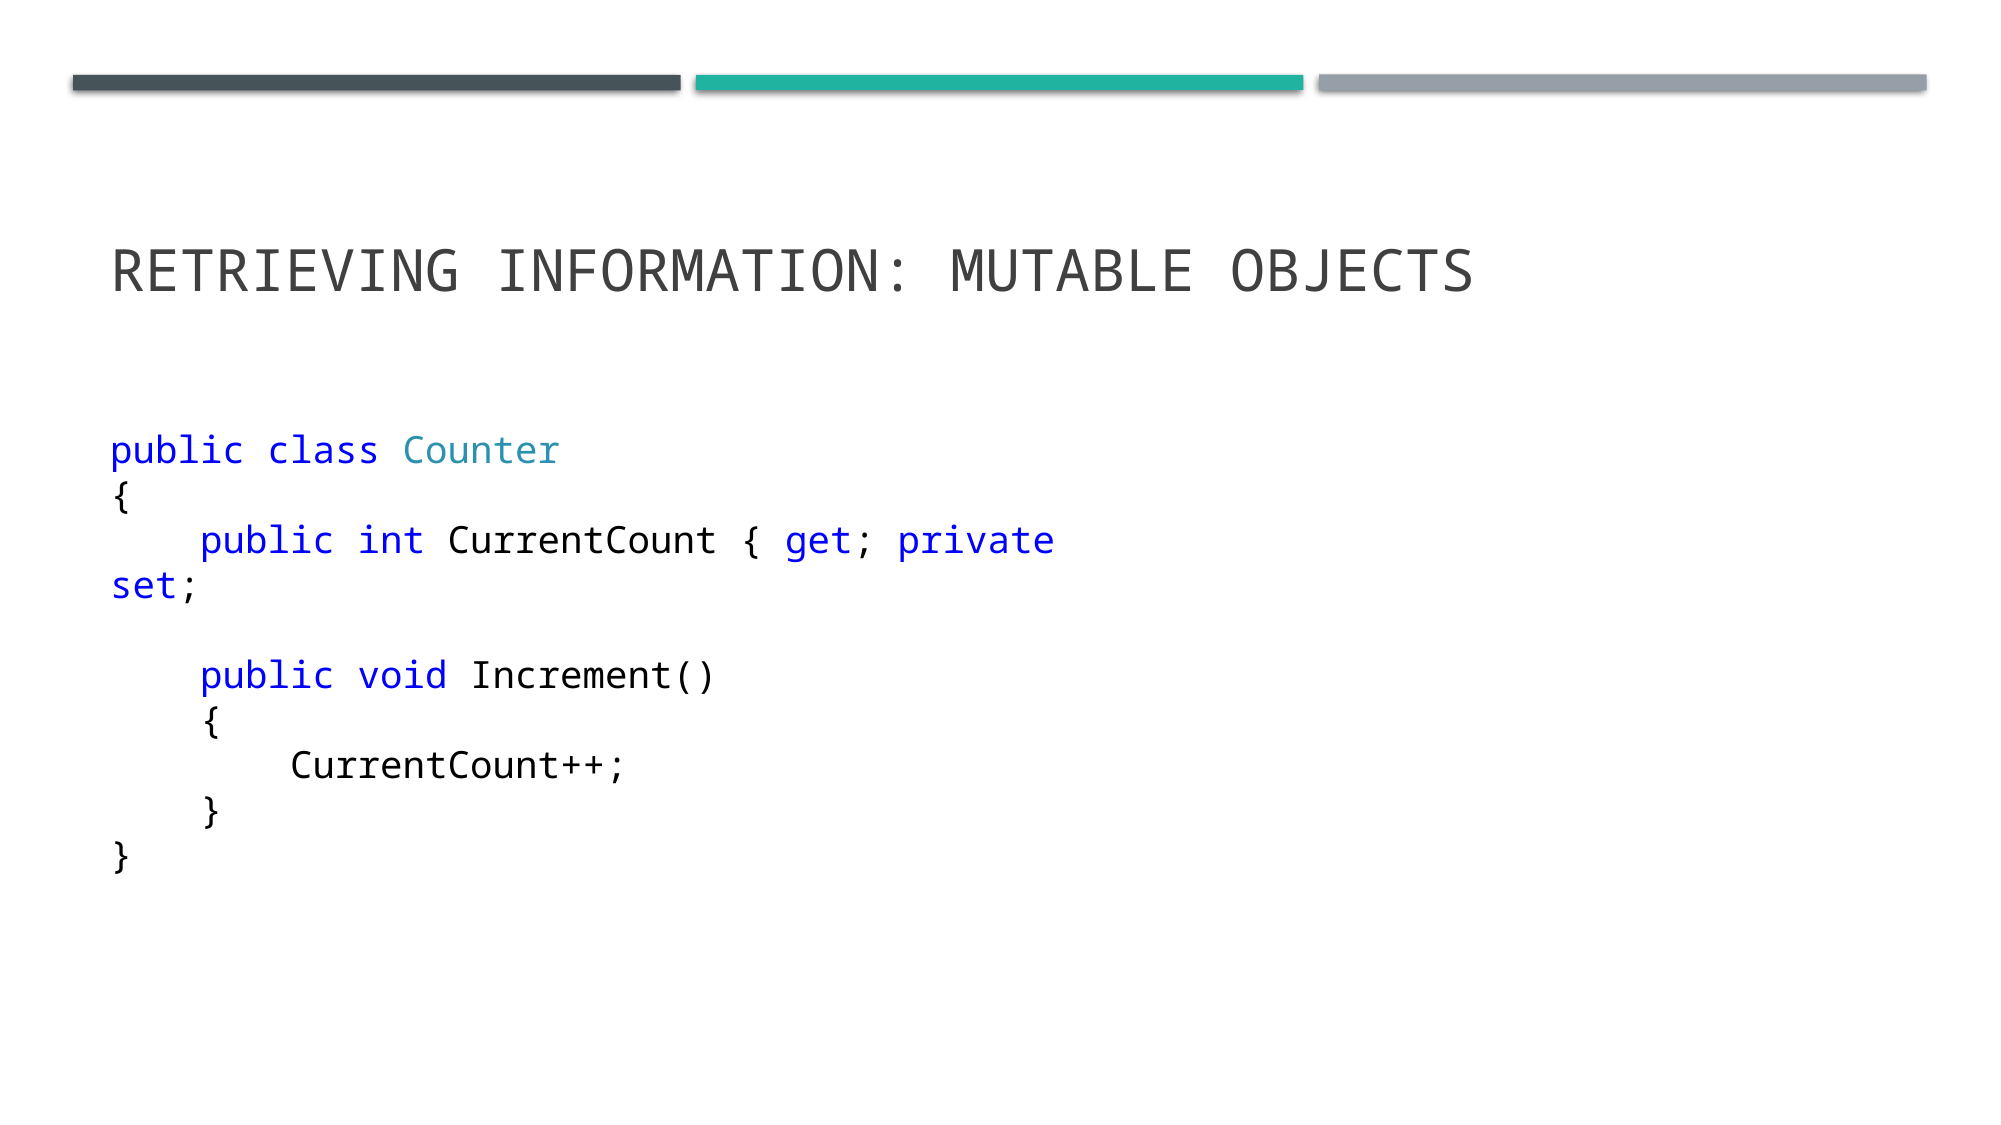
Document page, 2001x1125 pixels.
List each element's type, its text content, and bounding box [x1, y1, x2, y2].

title Retrieving information: Mutable objects [95, 115, 1905, 311]
text_box public class Counter { public int CurrentCount { get; private set; public void Increment() { CurrentCount++; } } [95, 418, 1161, 883]
